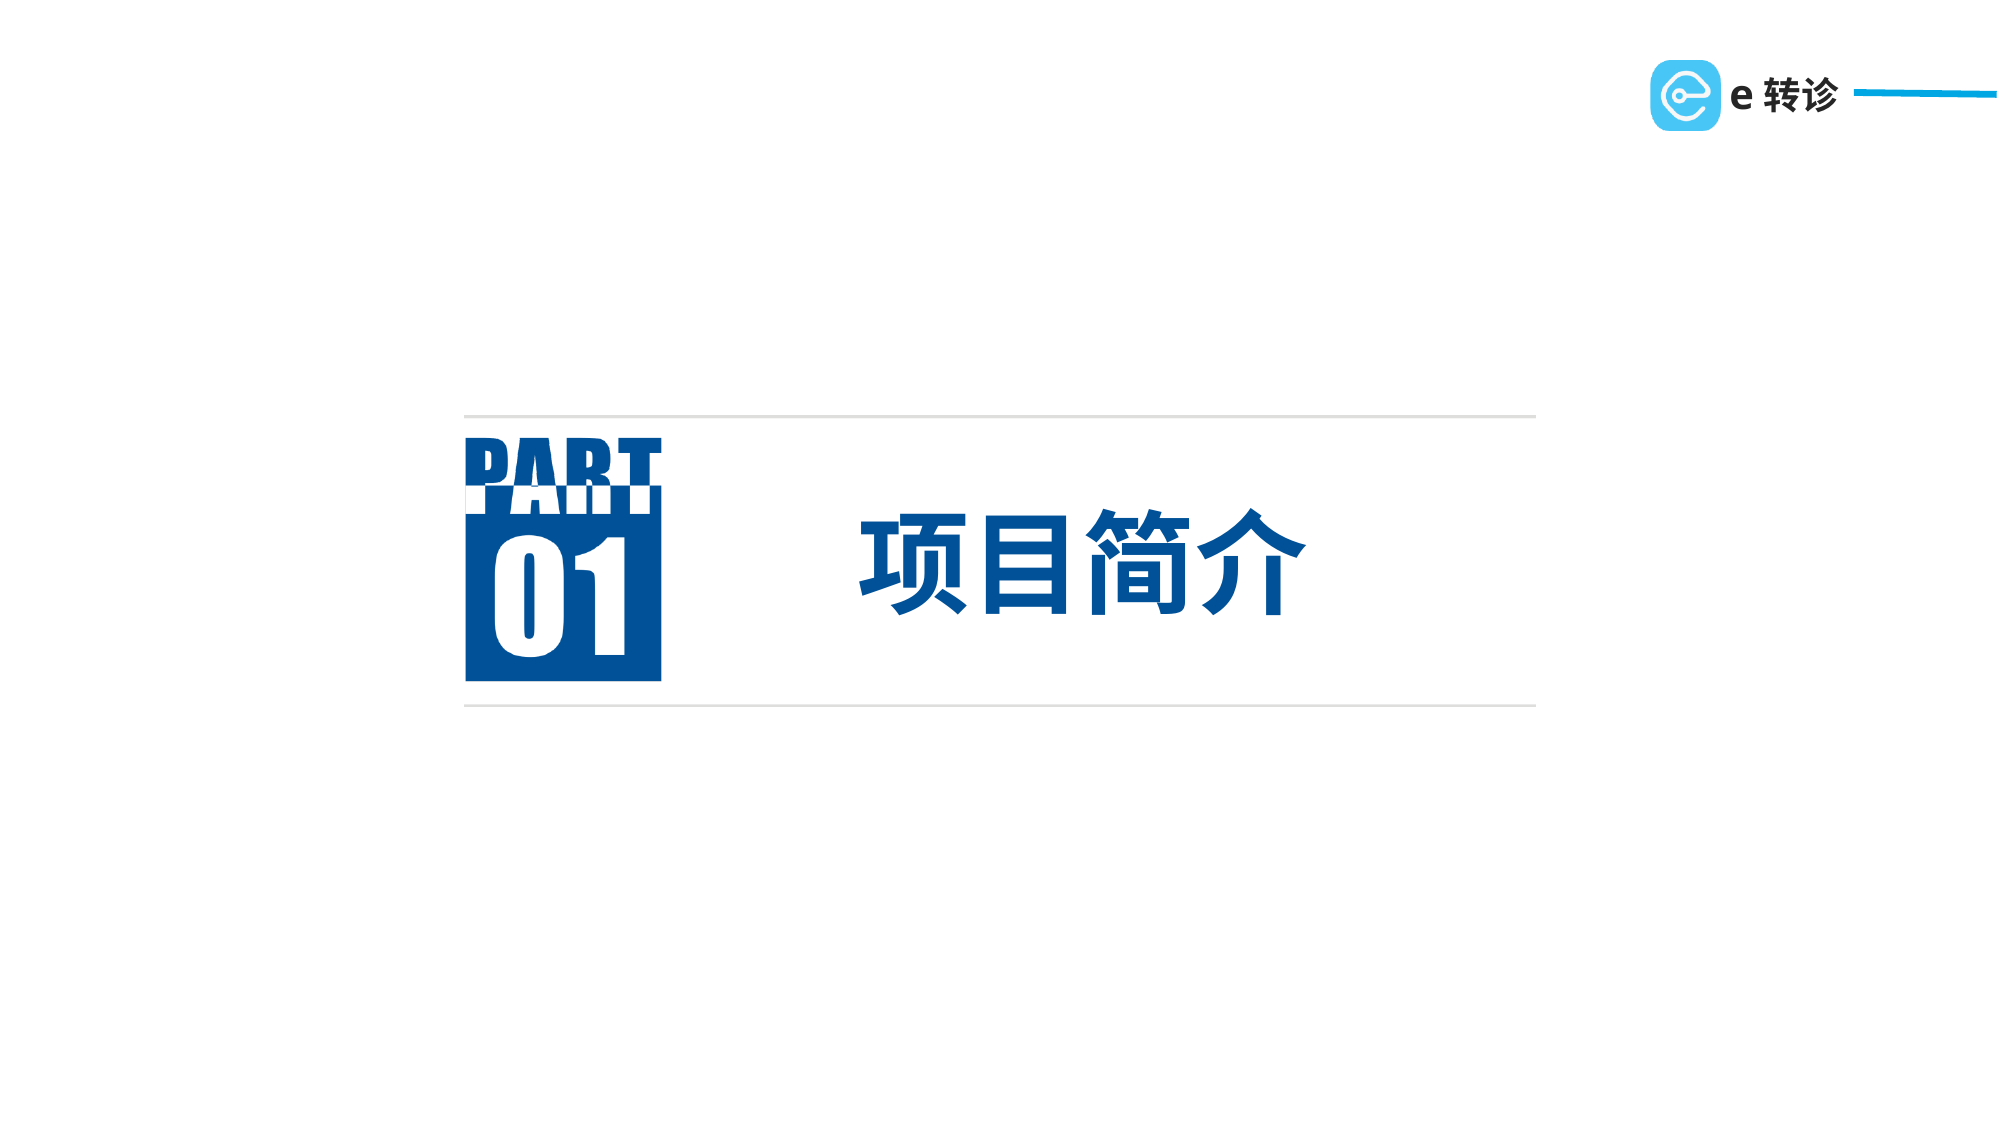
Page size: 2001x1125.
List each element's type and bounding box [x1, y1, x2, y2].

picture [463, 415, 1536, 707]
picture [1650, 60, 1721, 131]
